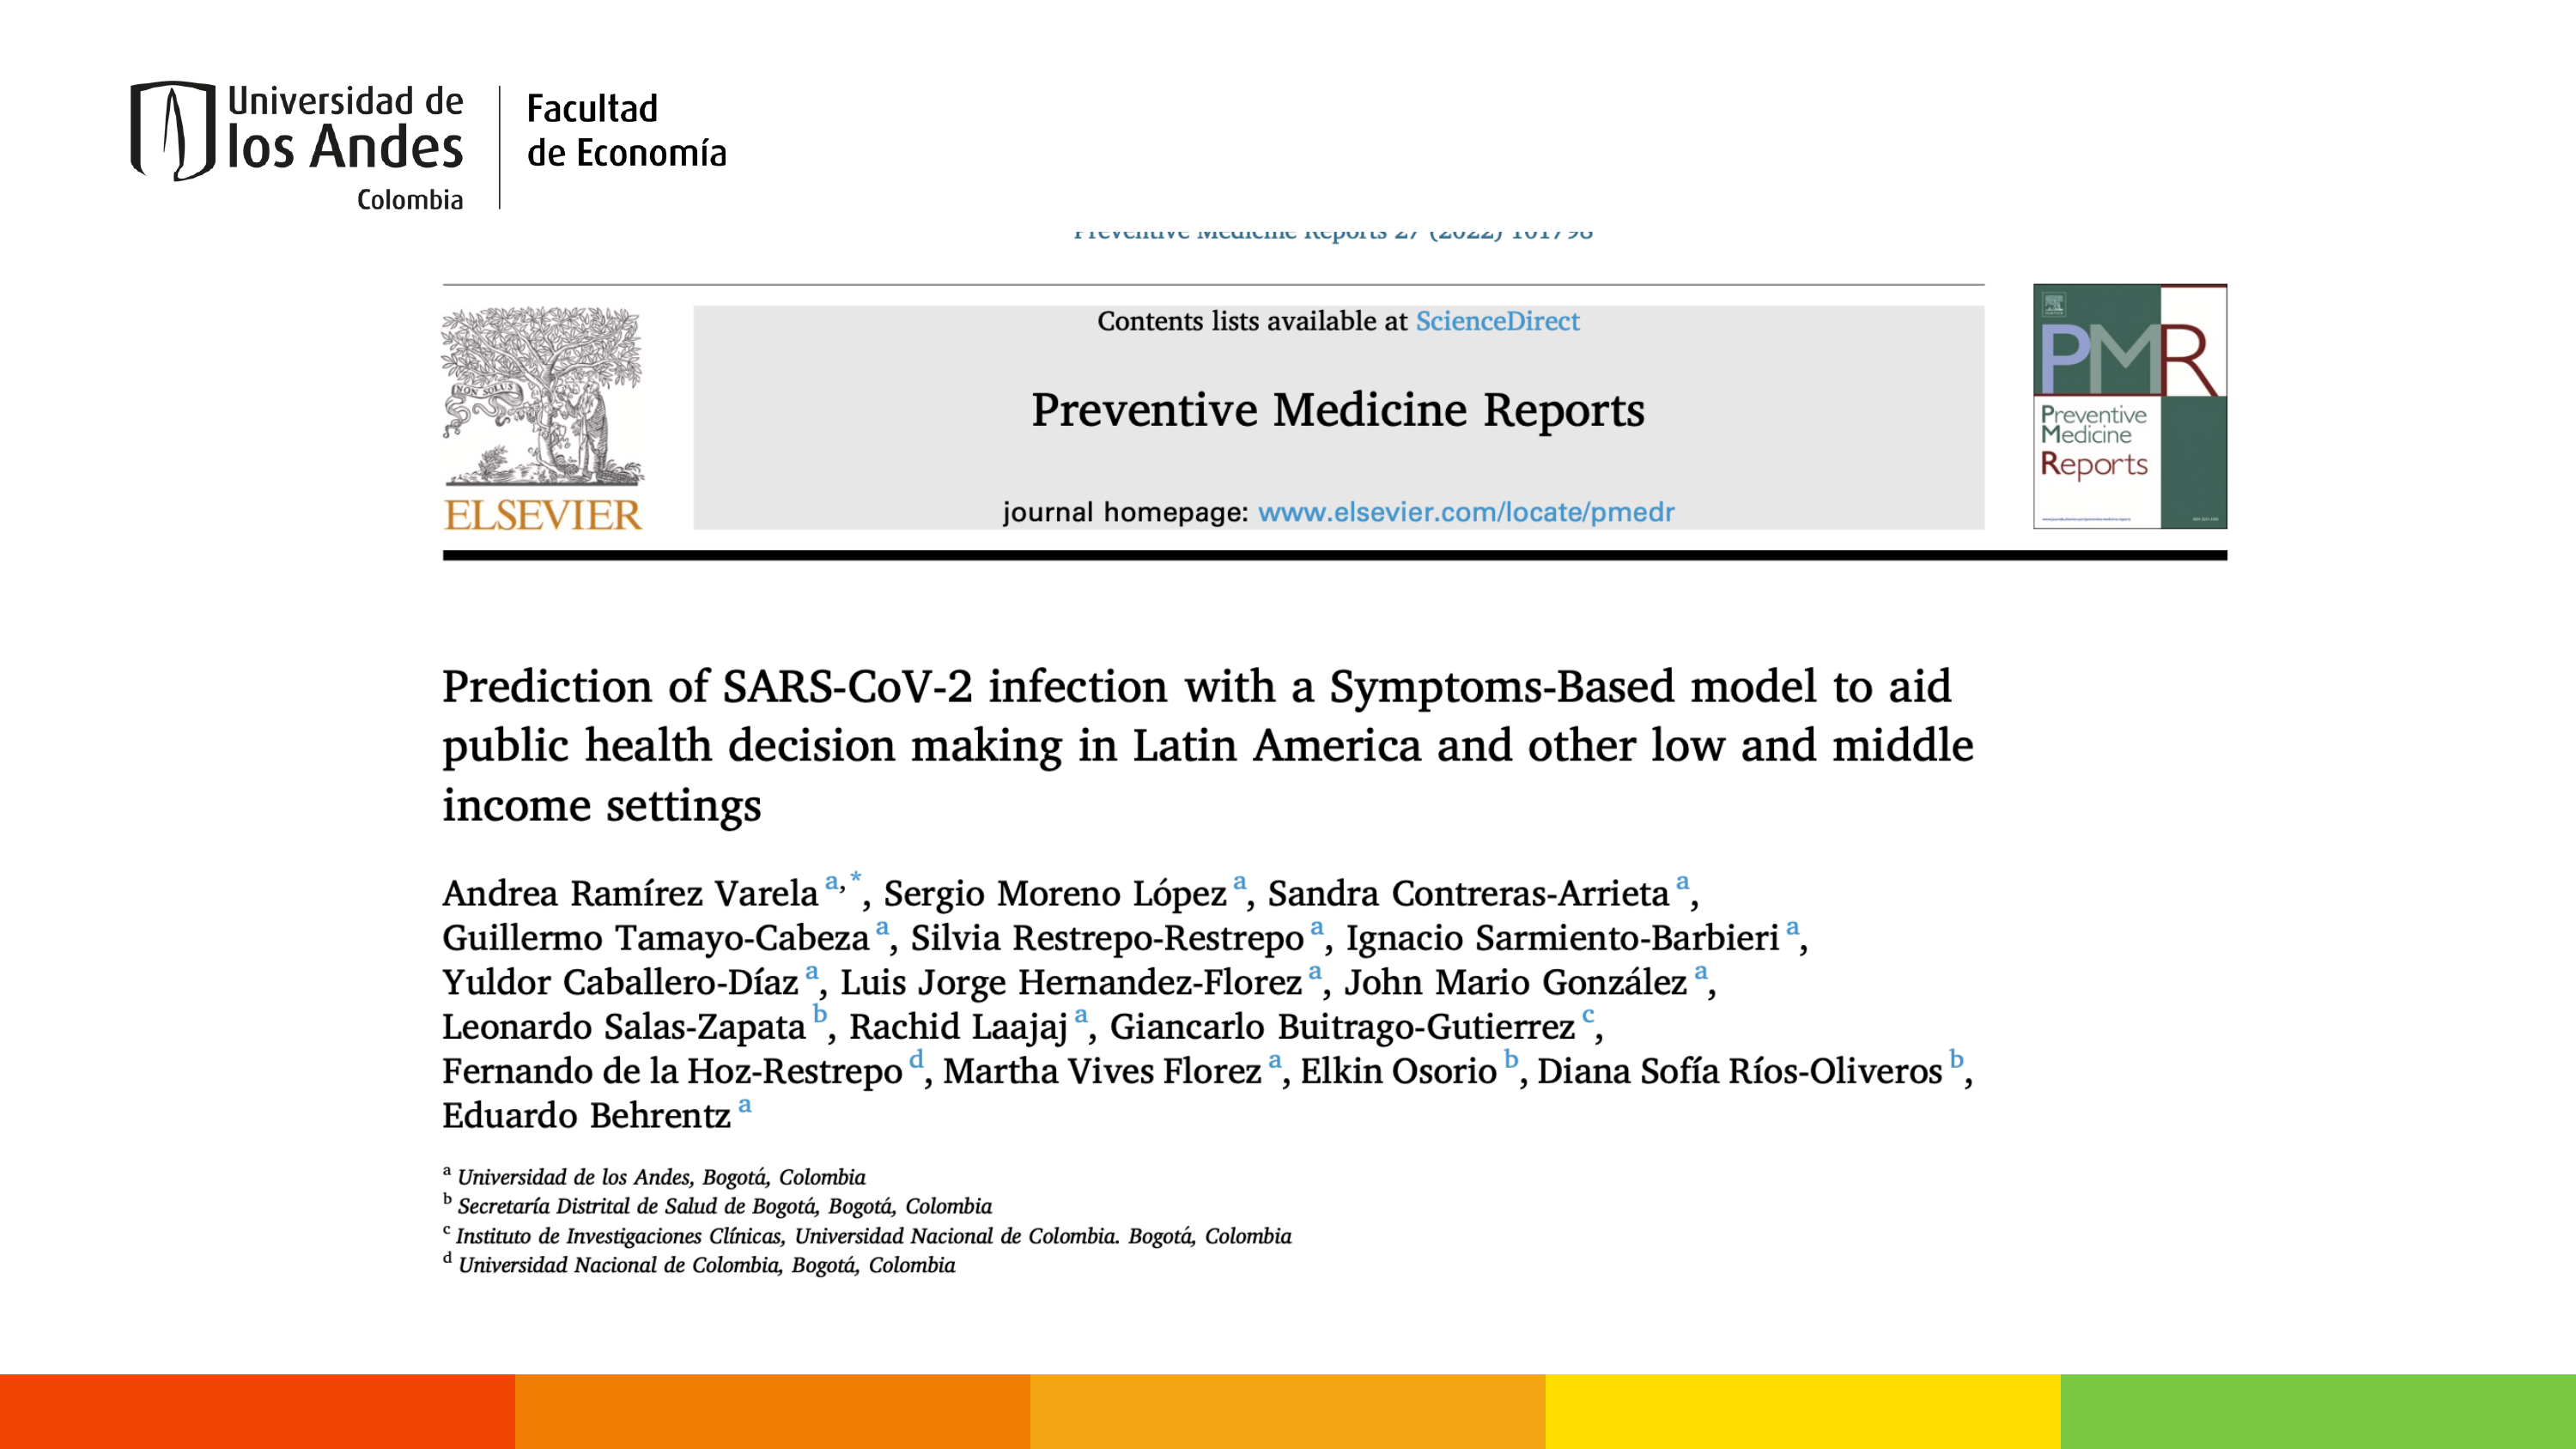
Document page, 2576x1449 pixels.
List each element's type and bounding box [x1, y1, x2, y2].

picture [416, 232, 2296, 1294]
picture [131, 81, 726, 209]
text_box [0, 1373, 2576, 1449]
